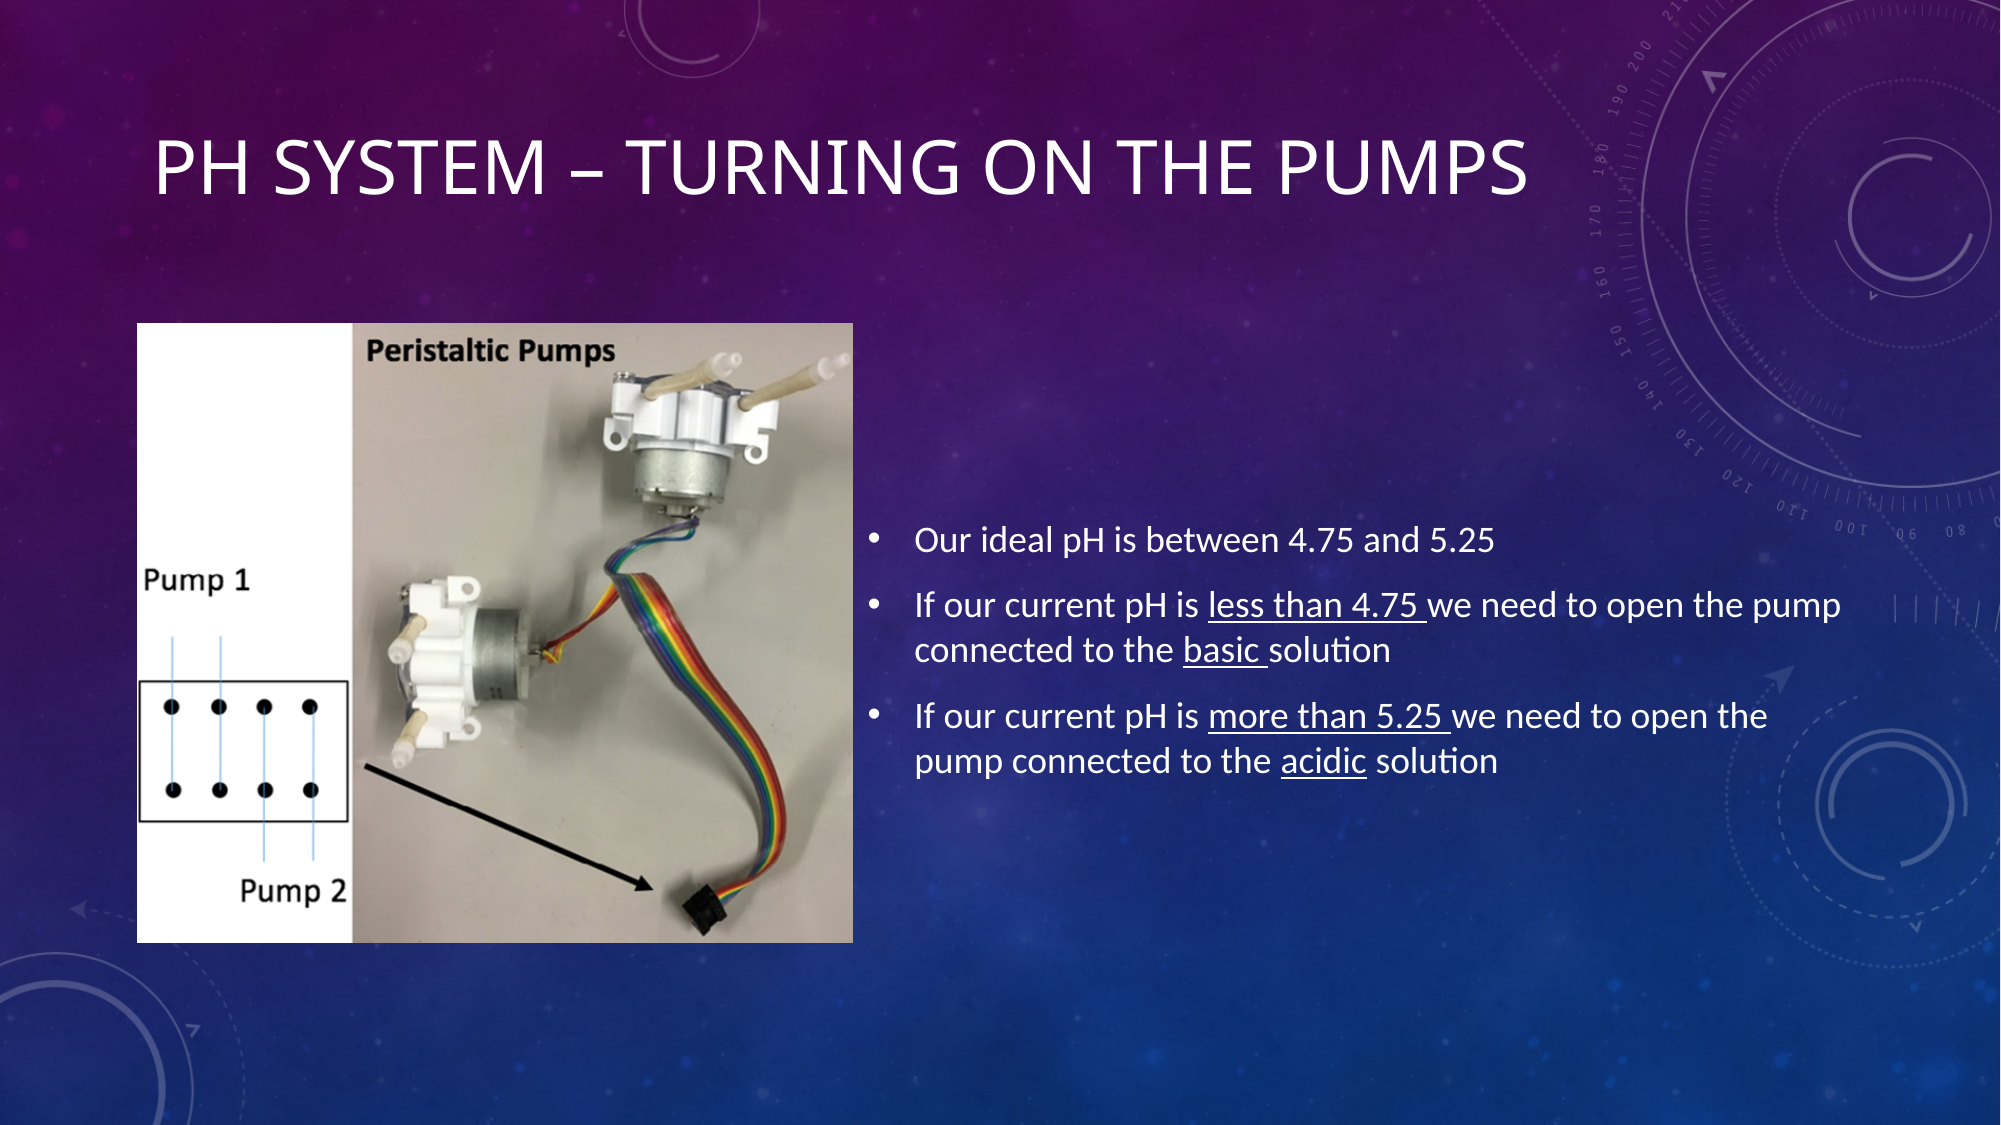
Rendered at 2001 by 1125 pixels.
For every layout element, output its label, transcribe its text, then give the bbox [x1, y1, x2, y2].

list Our ideal pH is between 4.75 and 5.25 If our current pH is less than 4.75 we need to open the pump connected to the basic solution If our current pH is more than 5.25 we need to open the pump connected to the acidic solution [852, 324, 1863, 1038]
picture [0, 0, 2001, 1125]
title pH system – Turning on the pumps [137, 55, 1863, 274]
